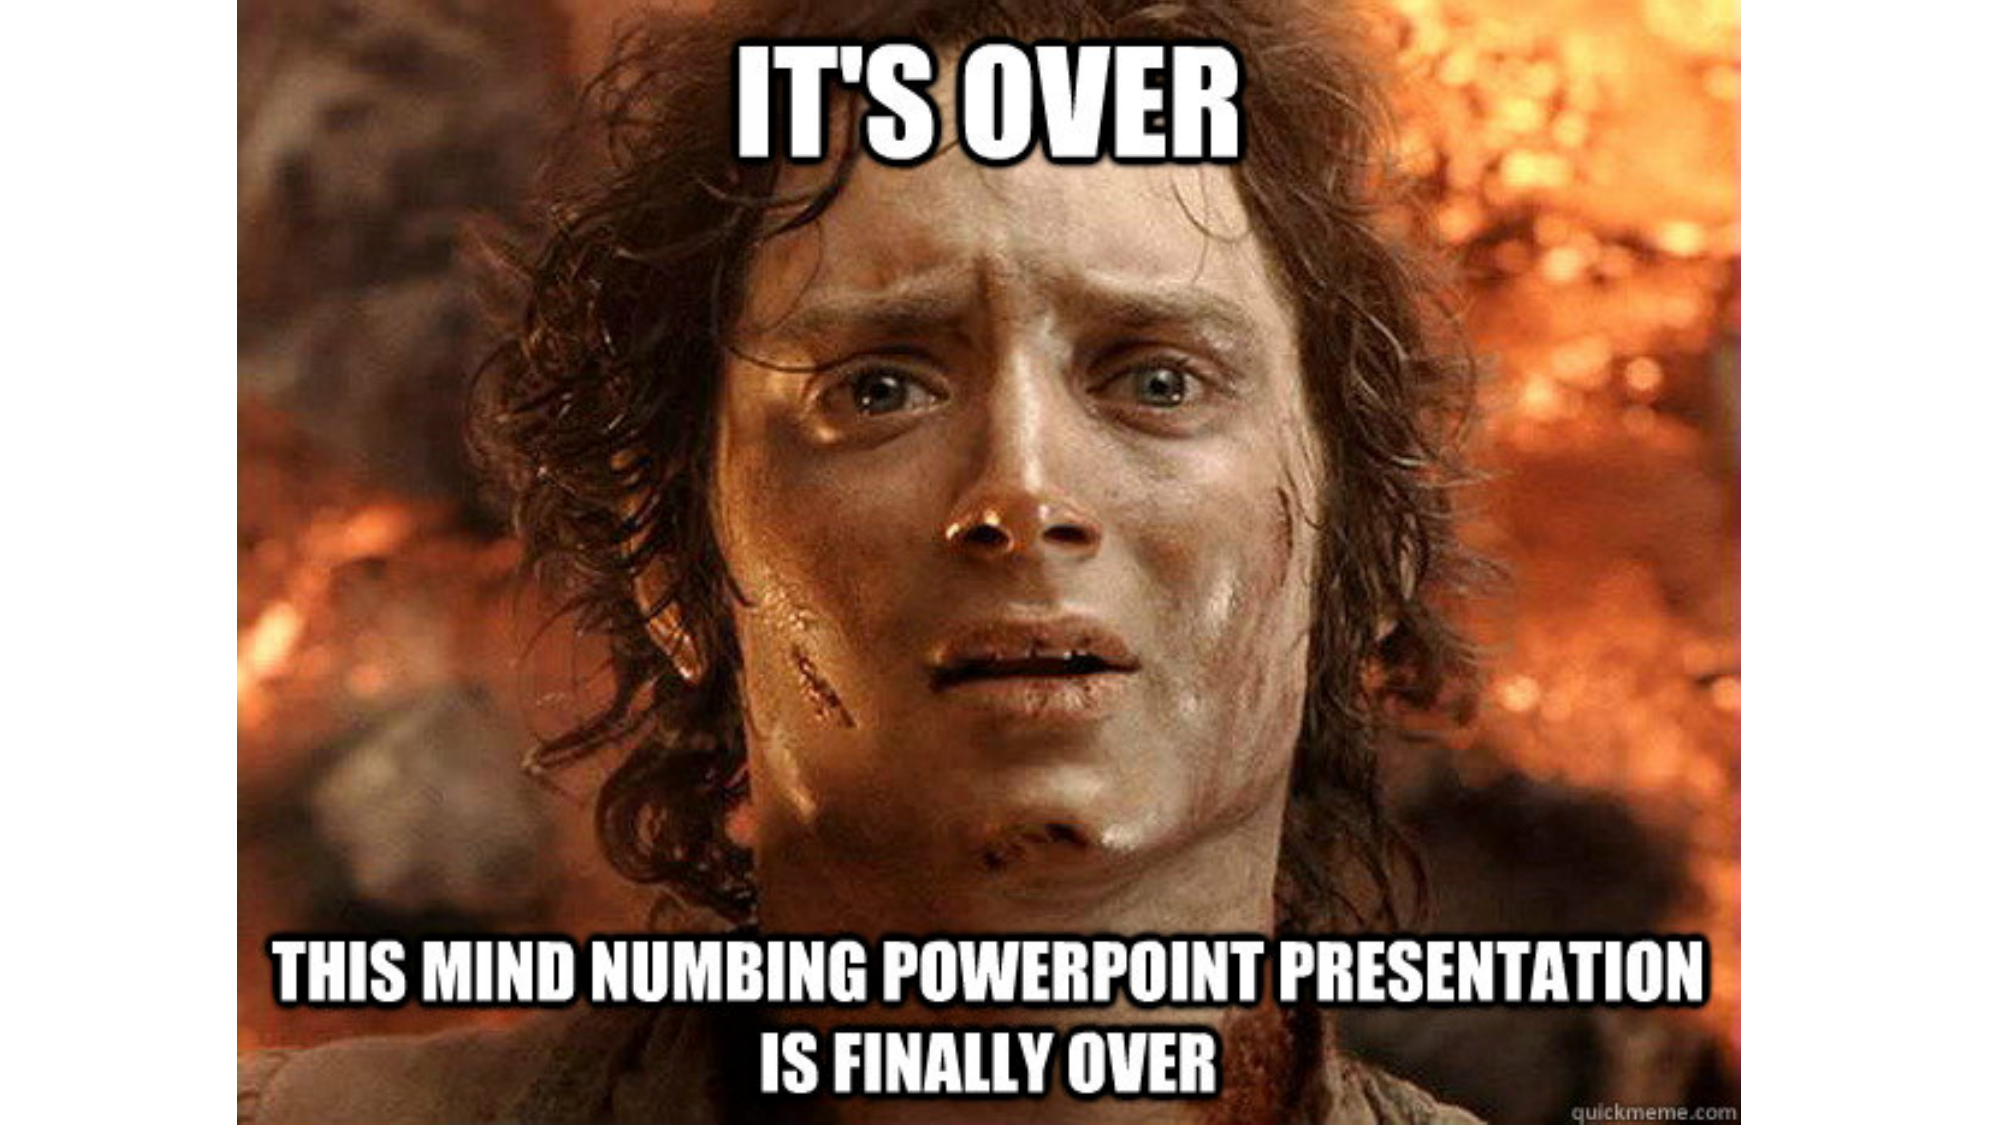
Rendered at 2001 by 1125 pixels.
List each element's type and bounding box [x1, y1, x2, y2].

picture [237, 0, 1741, 1125]
